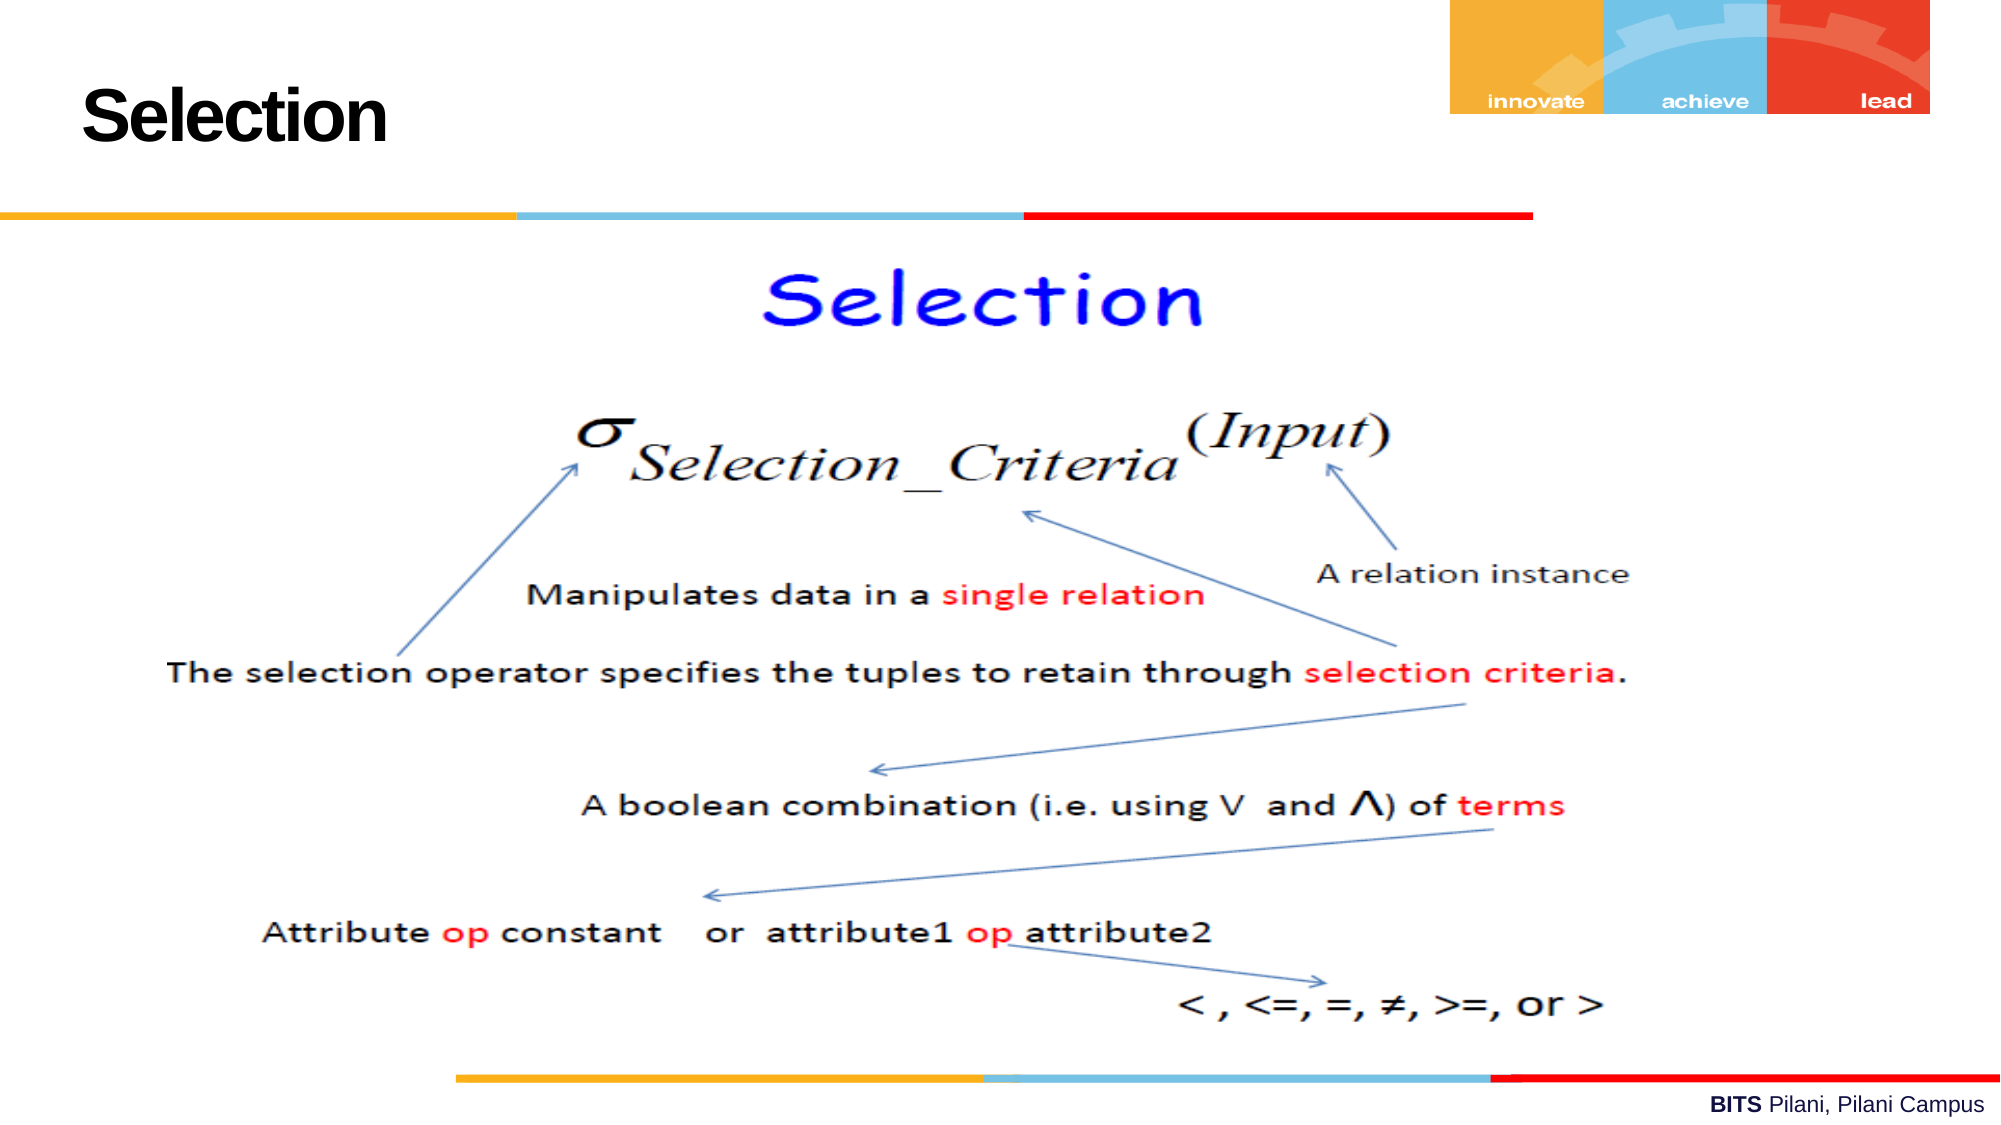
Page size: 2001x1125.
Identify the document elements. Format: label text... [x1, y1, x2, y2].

picture [1449, 0, 1930, 114]
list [167, 244, 1663, 1031]
list Selection [66, 24, 1450, 213]
